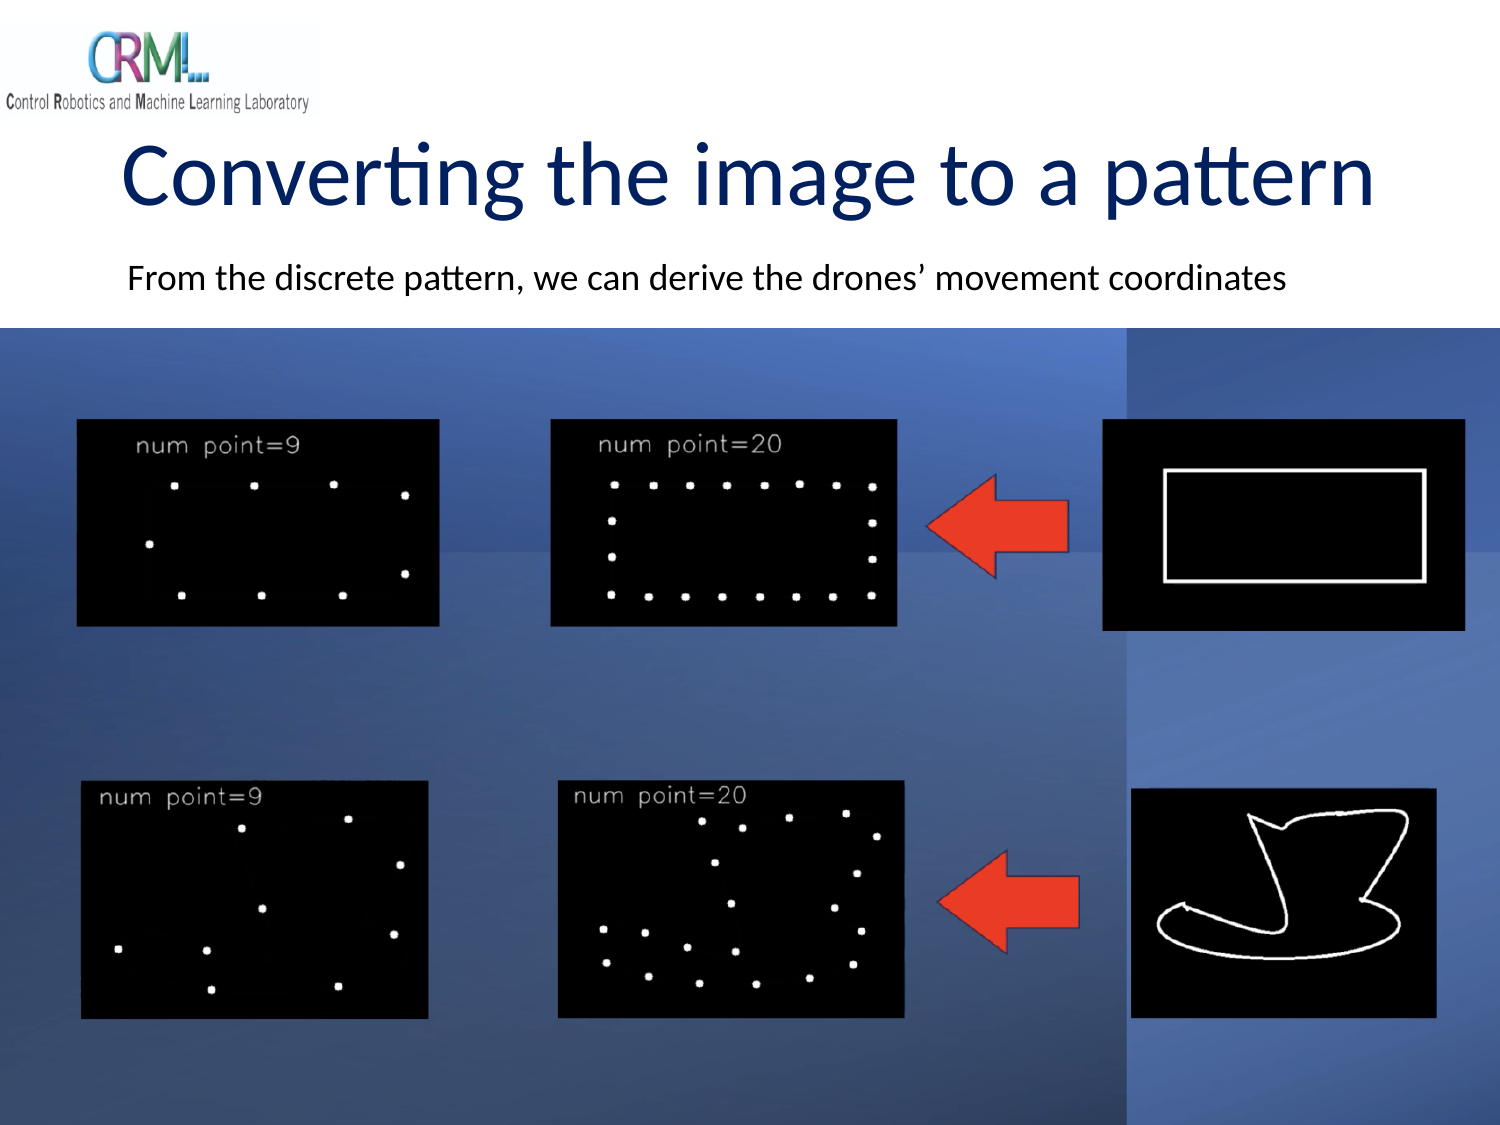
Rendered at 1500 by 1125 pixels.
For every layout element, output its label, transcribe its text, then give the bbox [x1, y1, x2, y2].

picture [0, 328, 1500, 1125]
picture [0, 11, 325, 133]
text_box From the discrete pattern, we can derive the drones’ movement coordinates [112, 245, 1463, 306]
title Converting the image to a pattern [75, 75, 1425, 263]
